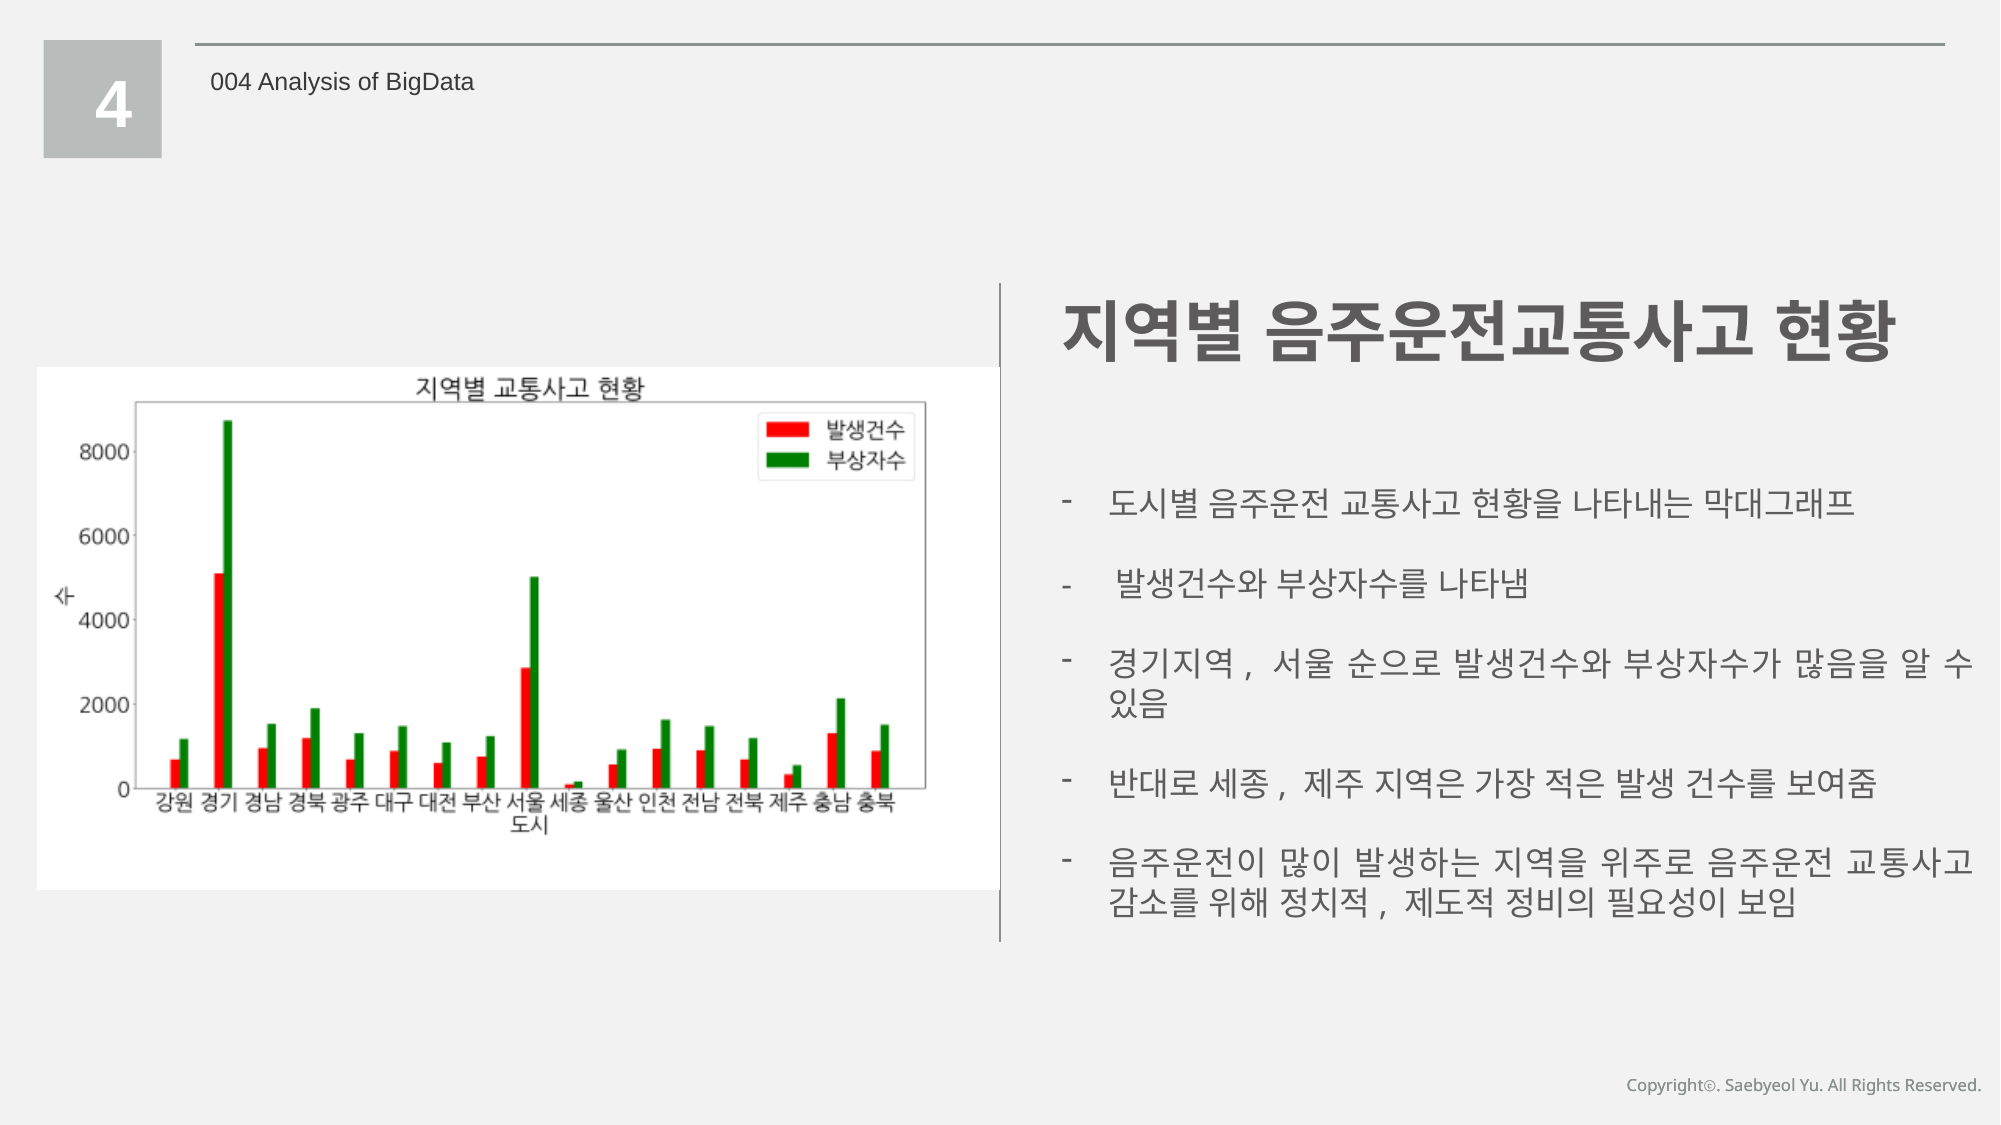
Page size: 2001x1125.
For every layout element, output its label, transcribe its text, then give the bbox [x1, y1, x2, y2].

text_box [42, 39, 163, 159]
text_box 4 [80, 52, 123, 148]
text_box 도시별 음주운전 교통사고 현황을 나타내는 막대그래프 - 발생건수와 부상자수를 나타냄 경기지역, 서울 순으로 발생건수와 부상자수가 많음을 알 수 있음 반대로 세종, 제주 지역은 가장 적은 발생 건수를 보여줌 음주운전이 많이 발생하는 지역을 위주로 음주운전 교통사고 감소를 위해 정치적, 제도적 정비의 필요성이 보임 [1046, 475, 1989, 930]
text_box 지역별 음주운전교통사고 현황 [1046, 282, 1989, 378]
text_box Copyrightⓒ. Saebyeol Yu. All Rights Reserved. [1611, 1067, 1998, 1102]
picture [37, 367, 1001, 890]
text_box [194, 57, 492, 167]
